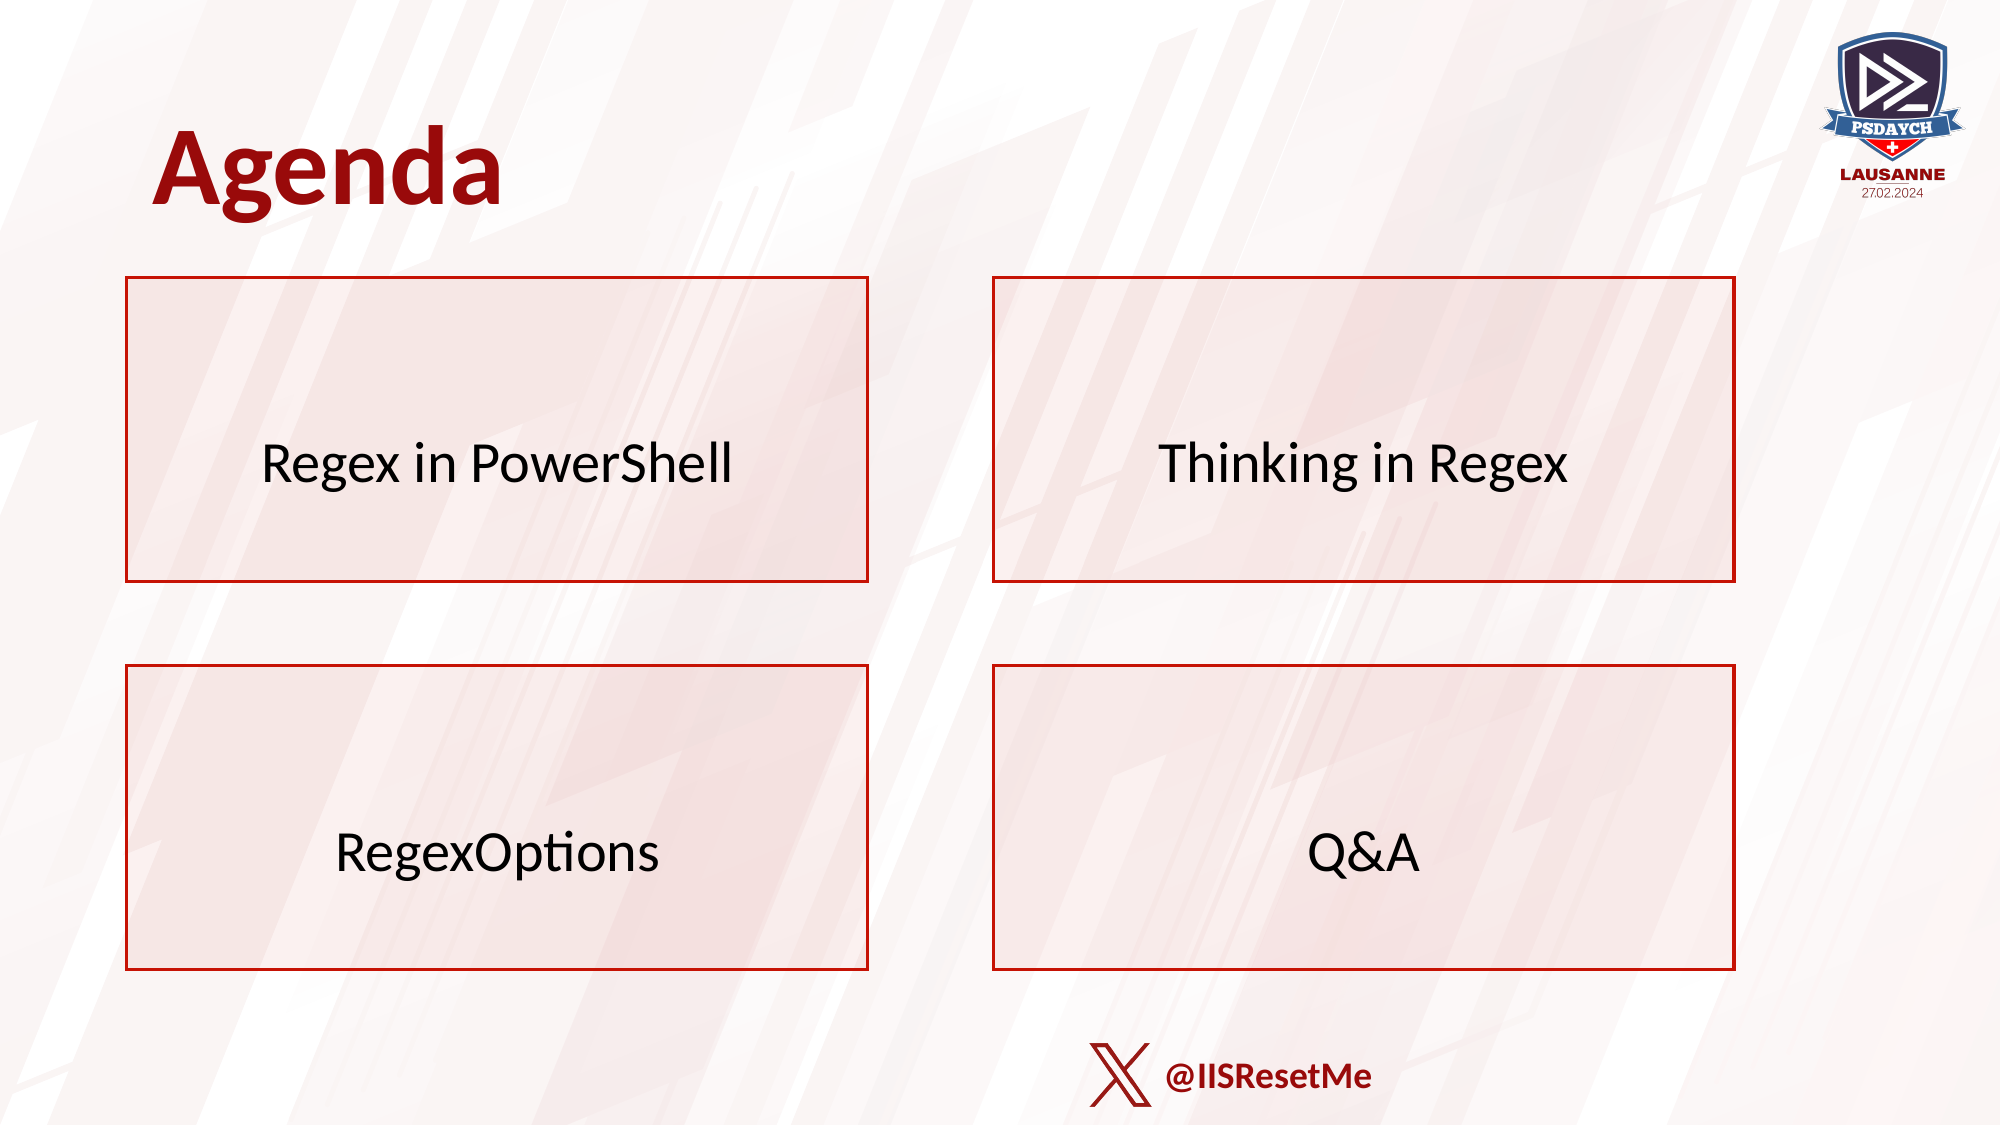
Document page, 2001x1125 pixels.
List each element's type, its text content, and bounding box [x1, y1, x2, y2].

picture [0, 0, 2000, 1125]
text_box Regex in PowerShell [126, 276, 869, 582]
text_box RegexOptions [126, 665, 869, 971]
text_box Thinking in Regex [992, 276, 1735, 582]
title Agenda [137, 59, 1735, 278]
text_box Q&A [992, 665, 1735, 971]
